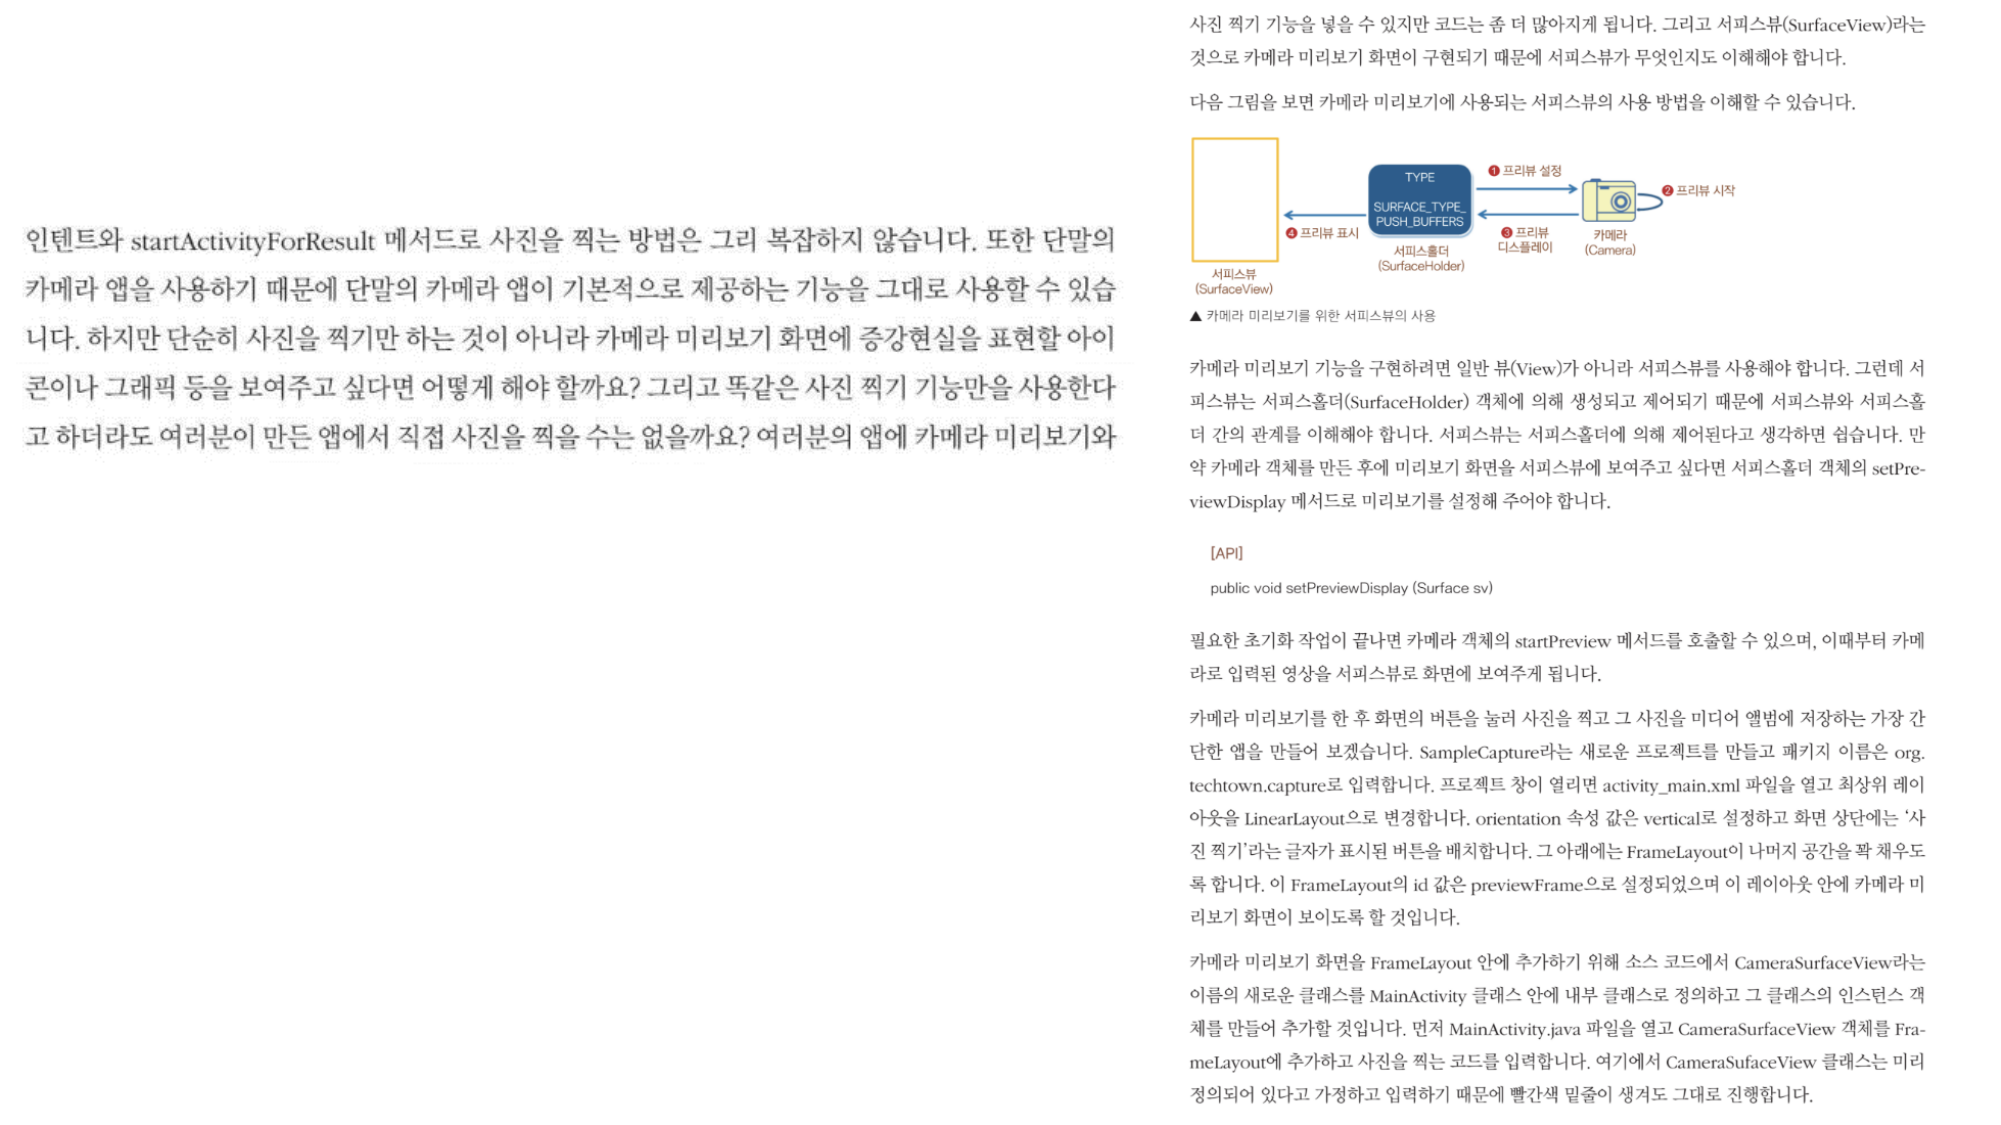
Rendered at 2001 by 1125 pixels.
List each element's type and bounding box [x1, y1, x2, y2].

picture [0, 191, 1175, 472]
picture [1176, 0, 2000, 1125]
